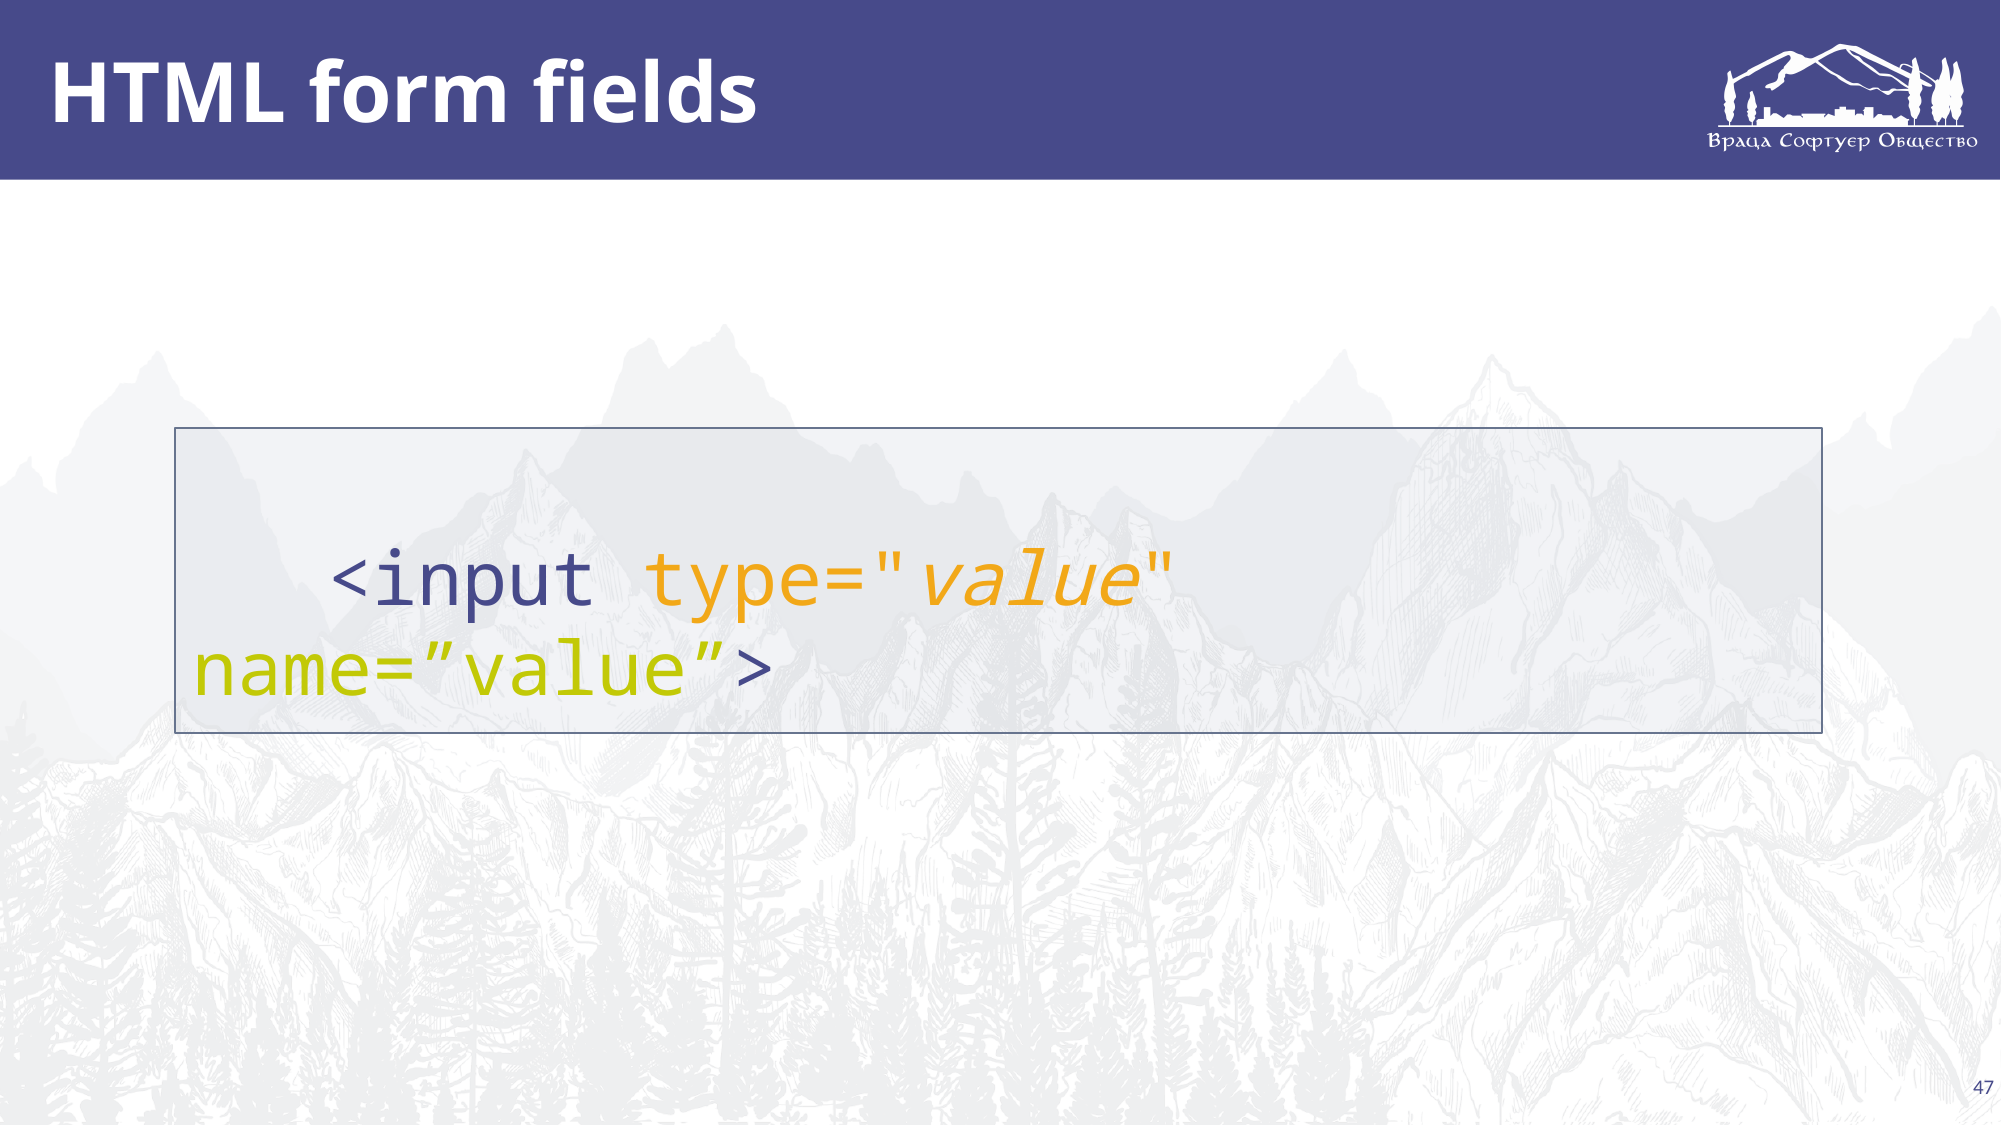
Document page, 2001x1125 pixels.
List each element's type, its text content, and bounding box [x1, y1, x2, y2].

title HTML form fields [31, 16, 1591, 162]
text_box <input type="value" name=”value”> [174, 428, 1823, 733]
slide_number 47 [1929, 1070, 2000, 1103]
picture [1703, 19, 1981, 165]
